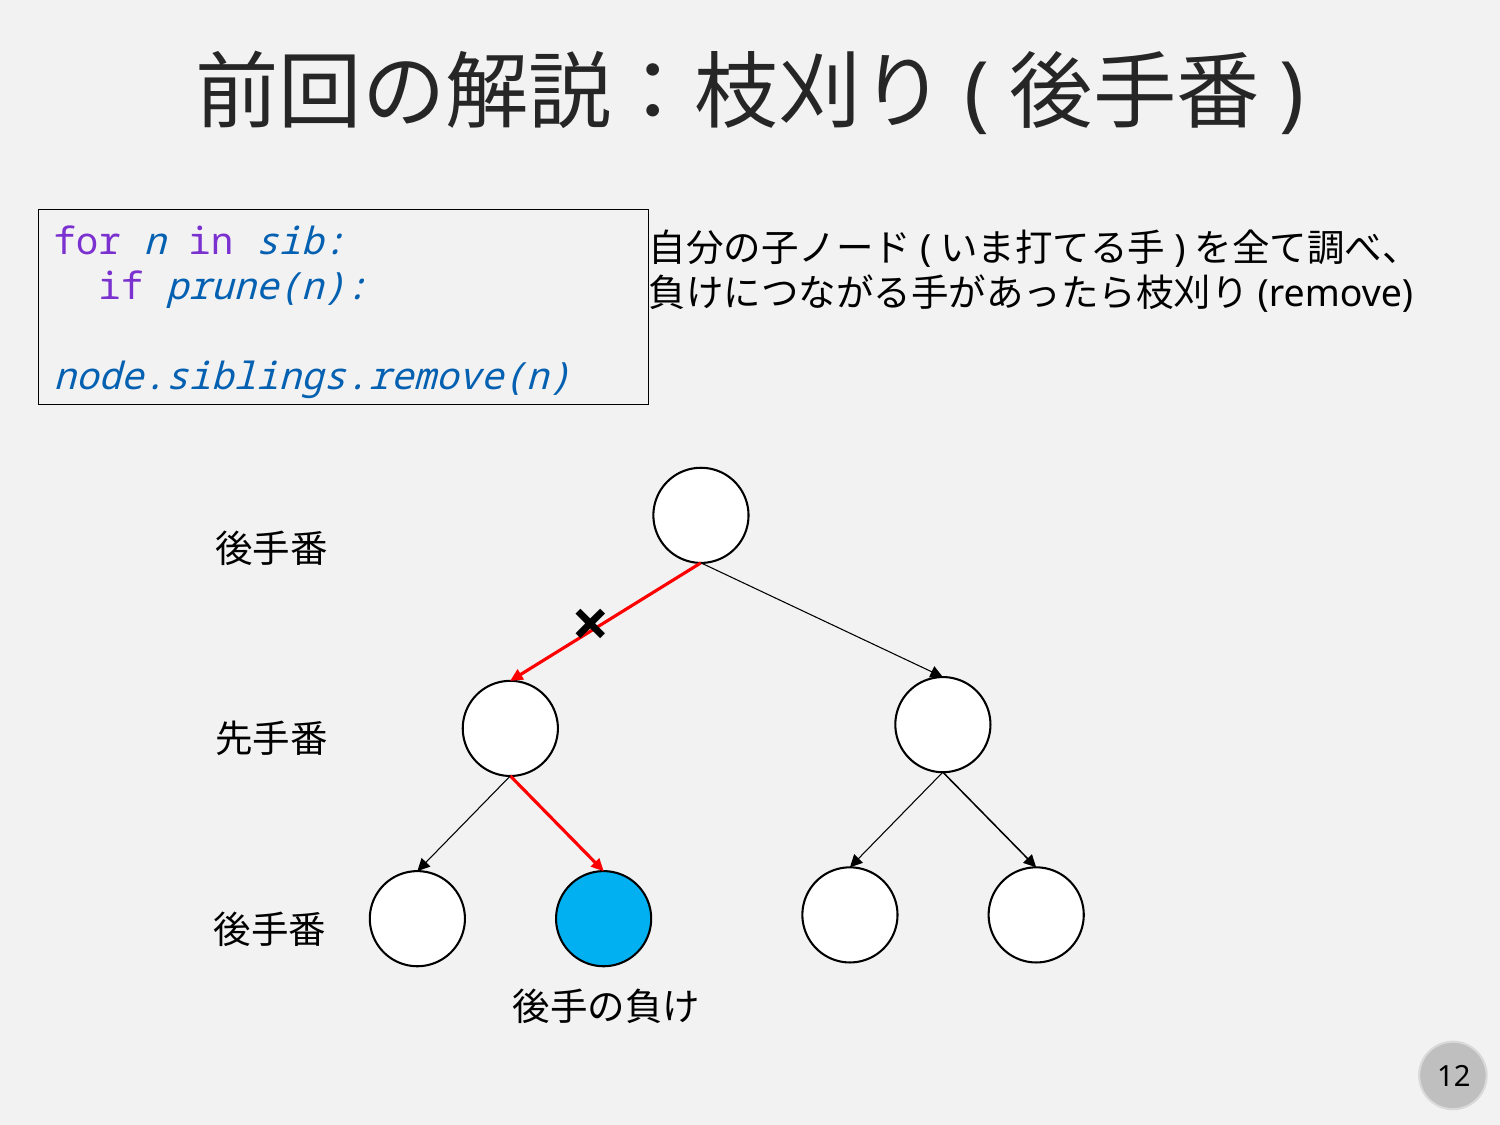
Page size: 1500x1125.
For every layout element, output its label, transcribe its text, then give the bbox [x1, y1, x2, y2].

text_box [511, 775, 604, 872]
text_box [461, 679, 559, 775]
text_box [849, 772, 943, 868]
list 前回の解説：枝刈り(後手番) [0, 31, 1500, 155]
text_box 後手番 [200, 517, 343, 578]
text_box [943, 772, 1037, 868]
text_box [987, 866, 1085, 964]
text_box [510, 562, 701, 681]
text_box 自分の子ノード(いま打てる手)を全て調べ、 負けにつながる手があったら枝刈り(remove) [633, 216, 1435, 322]
text_box [652, 466, 750, 562]
text_box [894, 676, 992, 772]
text_box 後手の負け [497, 975, 715, 1036]
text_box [417, 775, 511, 872]
text_box 後手番 [198, 898, 341, 959]
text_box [700, 562, 943, 677]
text_box [368, 870, 466, 968]
text_box [555, 870, 653, 968]
text_box [801, 866, 899, 964]
text_box 先手番 [200, 708, 343, 768]
text_box for n in sib: if prune(n): node.siblings.remove(n) [38, 209, 649, 405]
